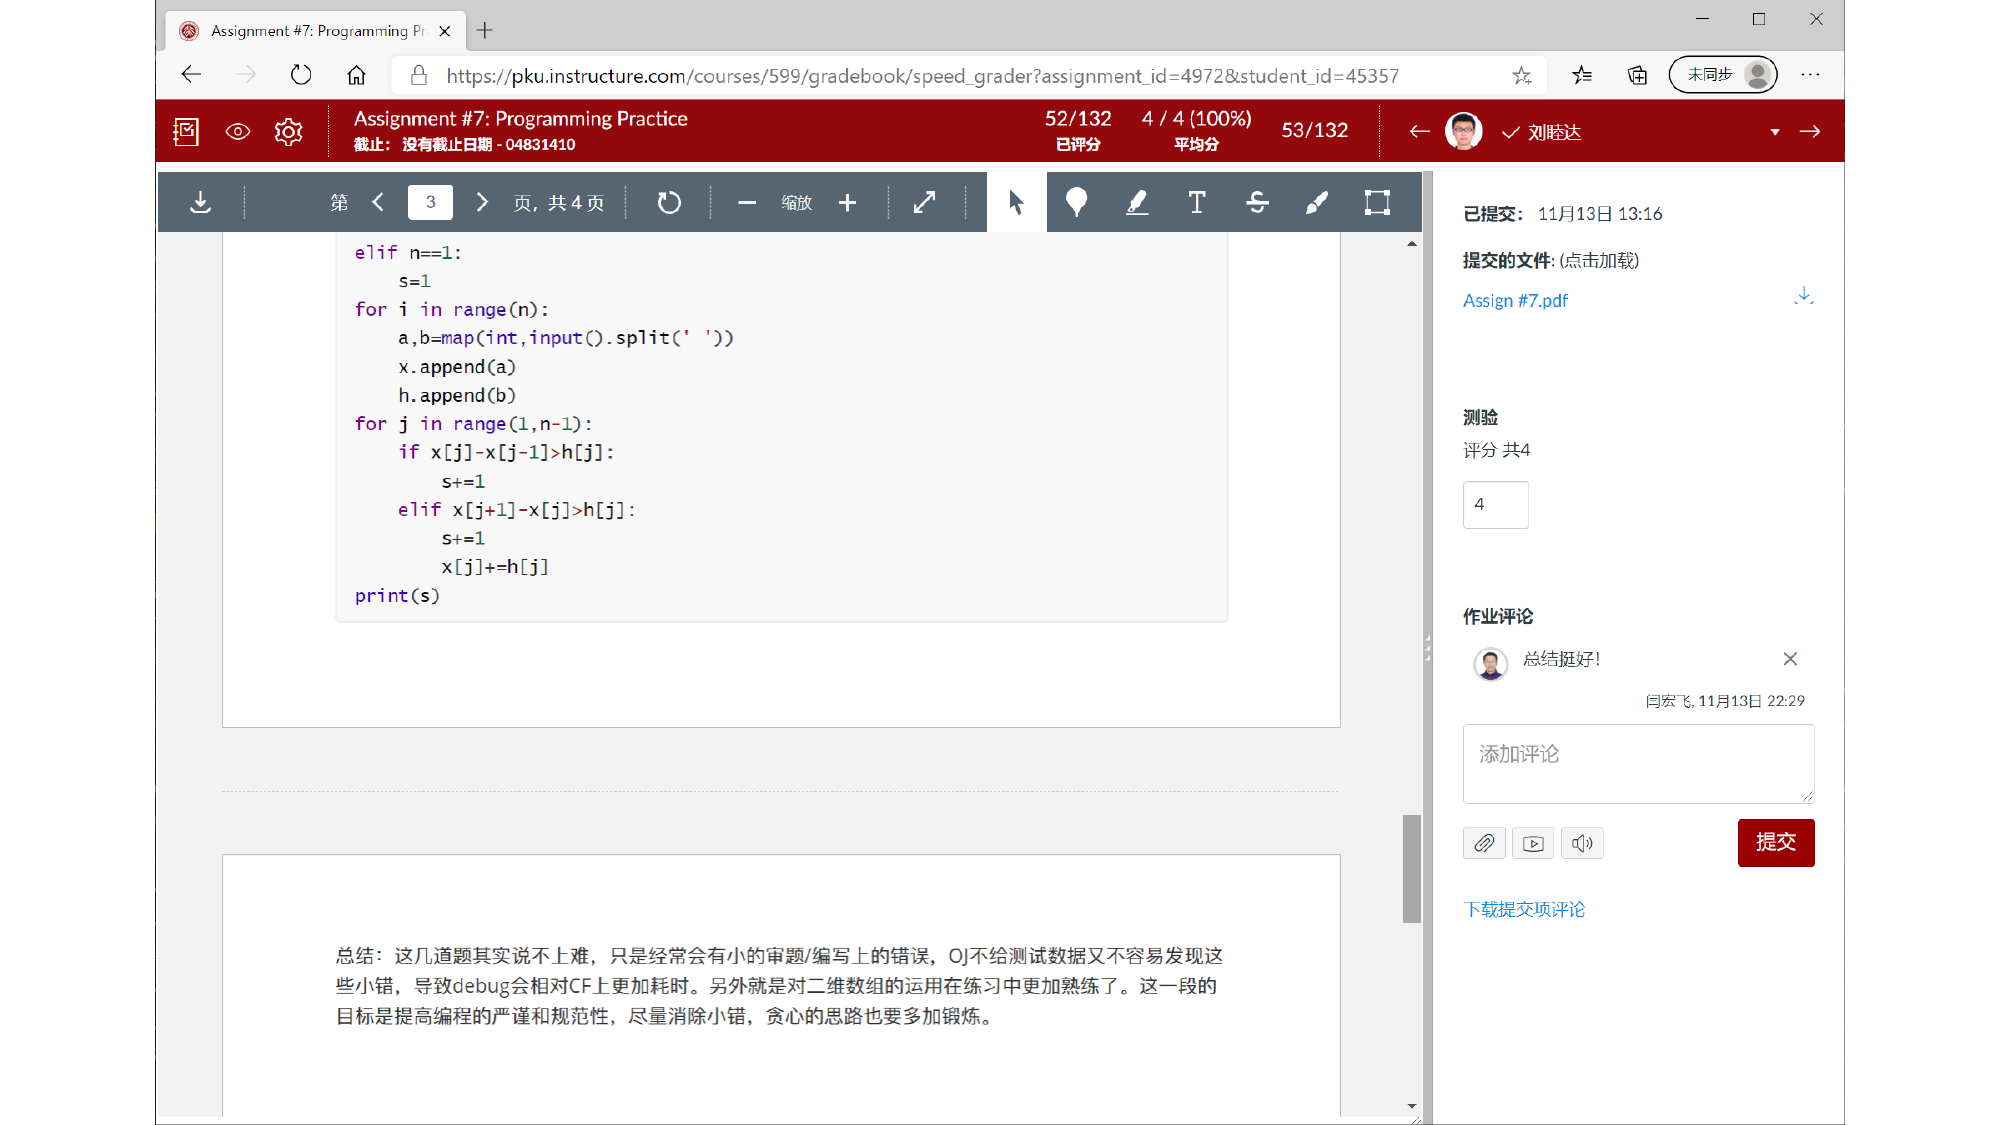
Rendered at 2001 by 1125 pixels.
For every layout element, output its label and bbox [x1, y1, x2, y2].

picture [155, 0, 1845, 1125]
